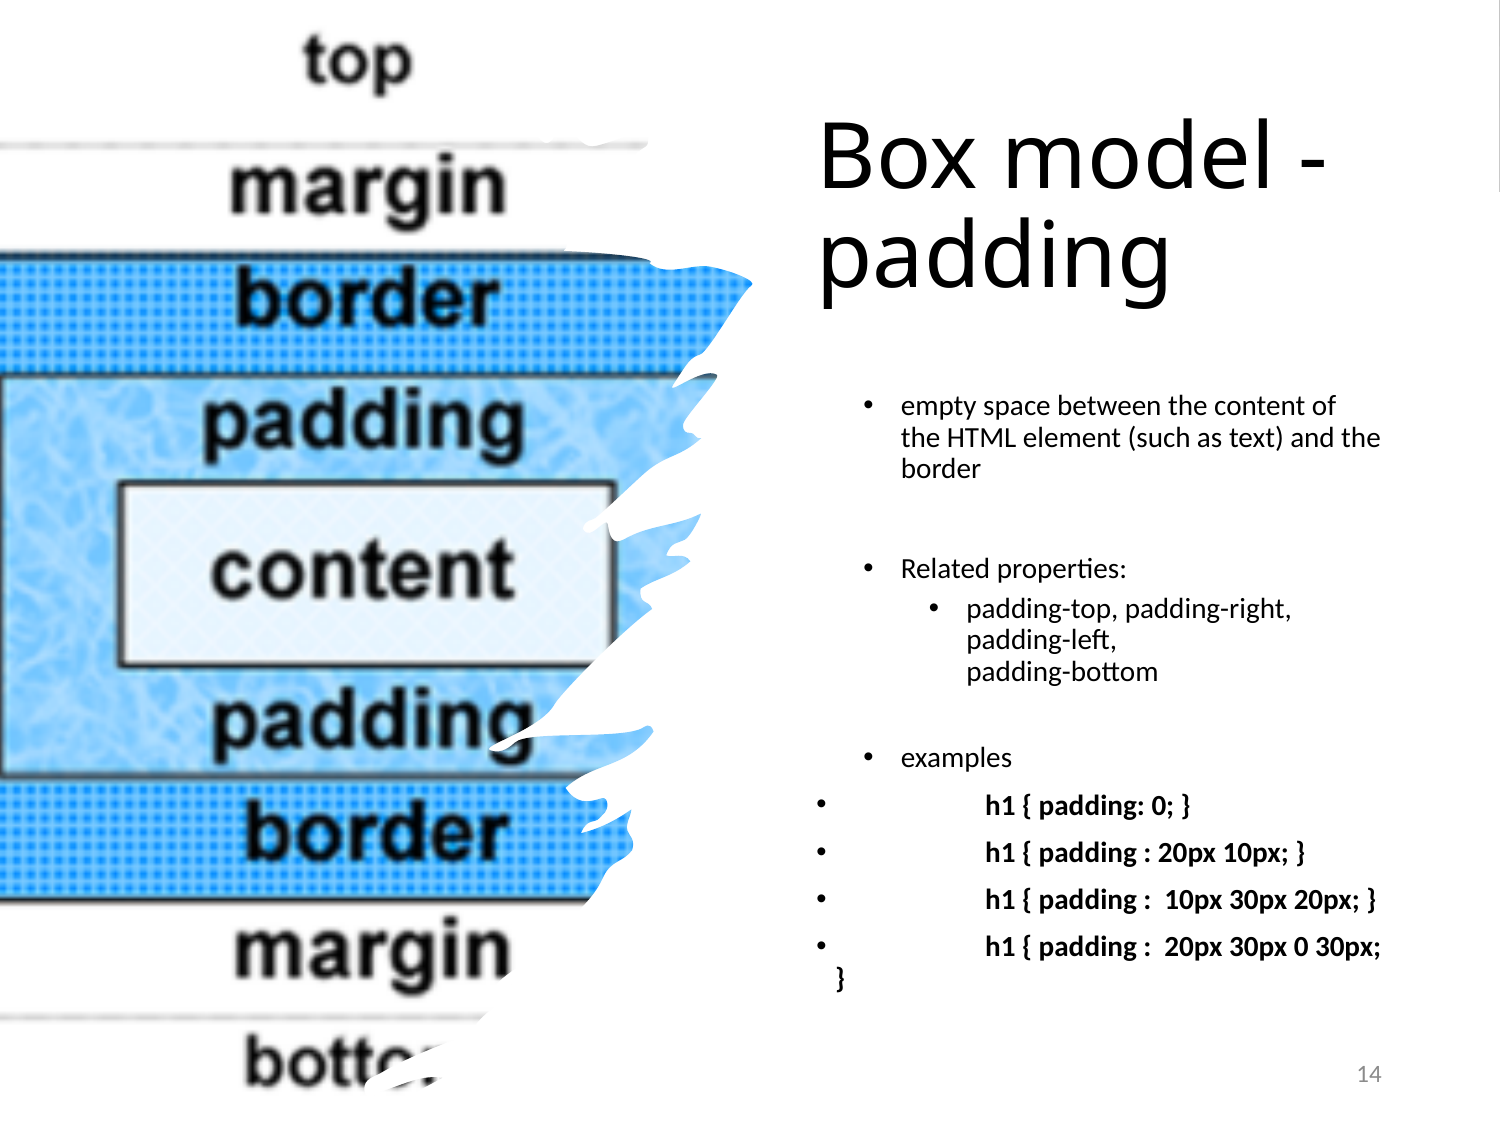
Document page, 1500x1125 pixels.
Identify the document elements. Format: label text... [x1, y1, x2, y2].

list empty space between the content of the HTML element (such as text) and the border Related properties: padding-top, padding-right, padding-left, padding-bottom examples h1 { padding: 0; } h1 { padding : 20px 10px; } h1 { padding : 10px 30px 20px; } h1 { padding : 20px 30px 0 30px; } [801, 382, 1397, 1014]
picture [0, 0, 753, 1125]
slide_number 14 [1059, 1042, 1397, 1103]
text_box [753, 0, 1500, 1125]
title Box model - padding [801, 59, 1397, 357]
